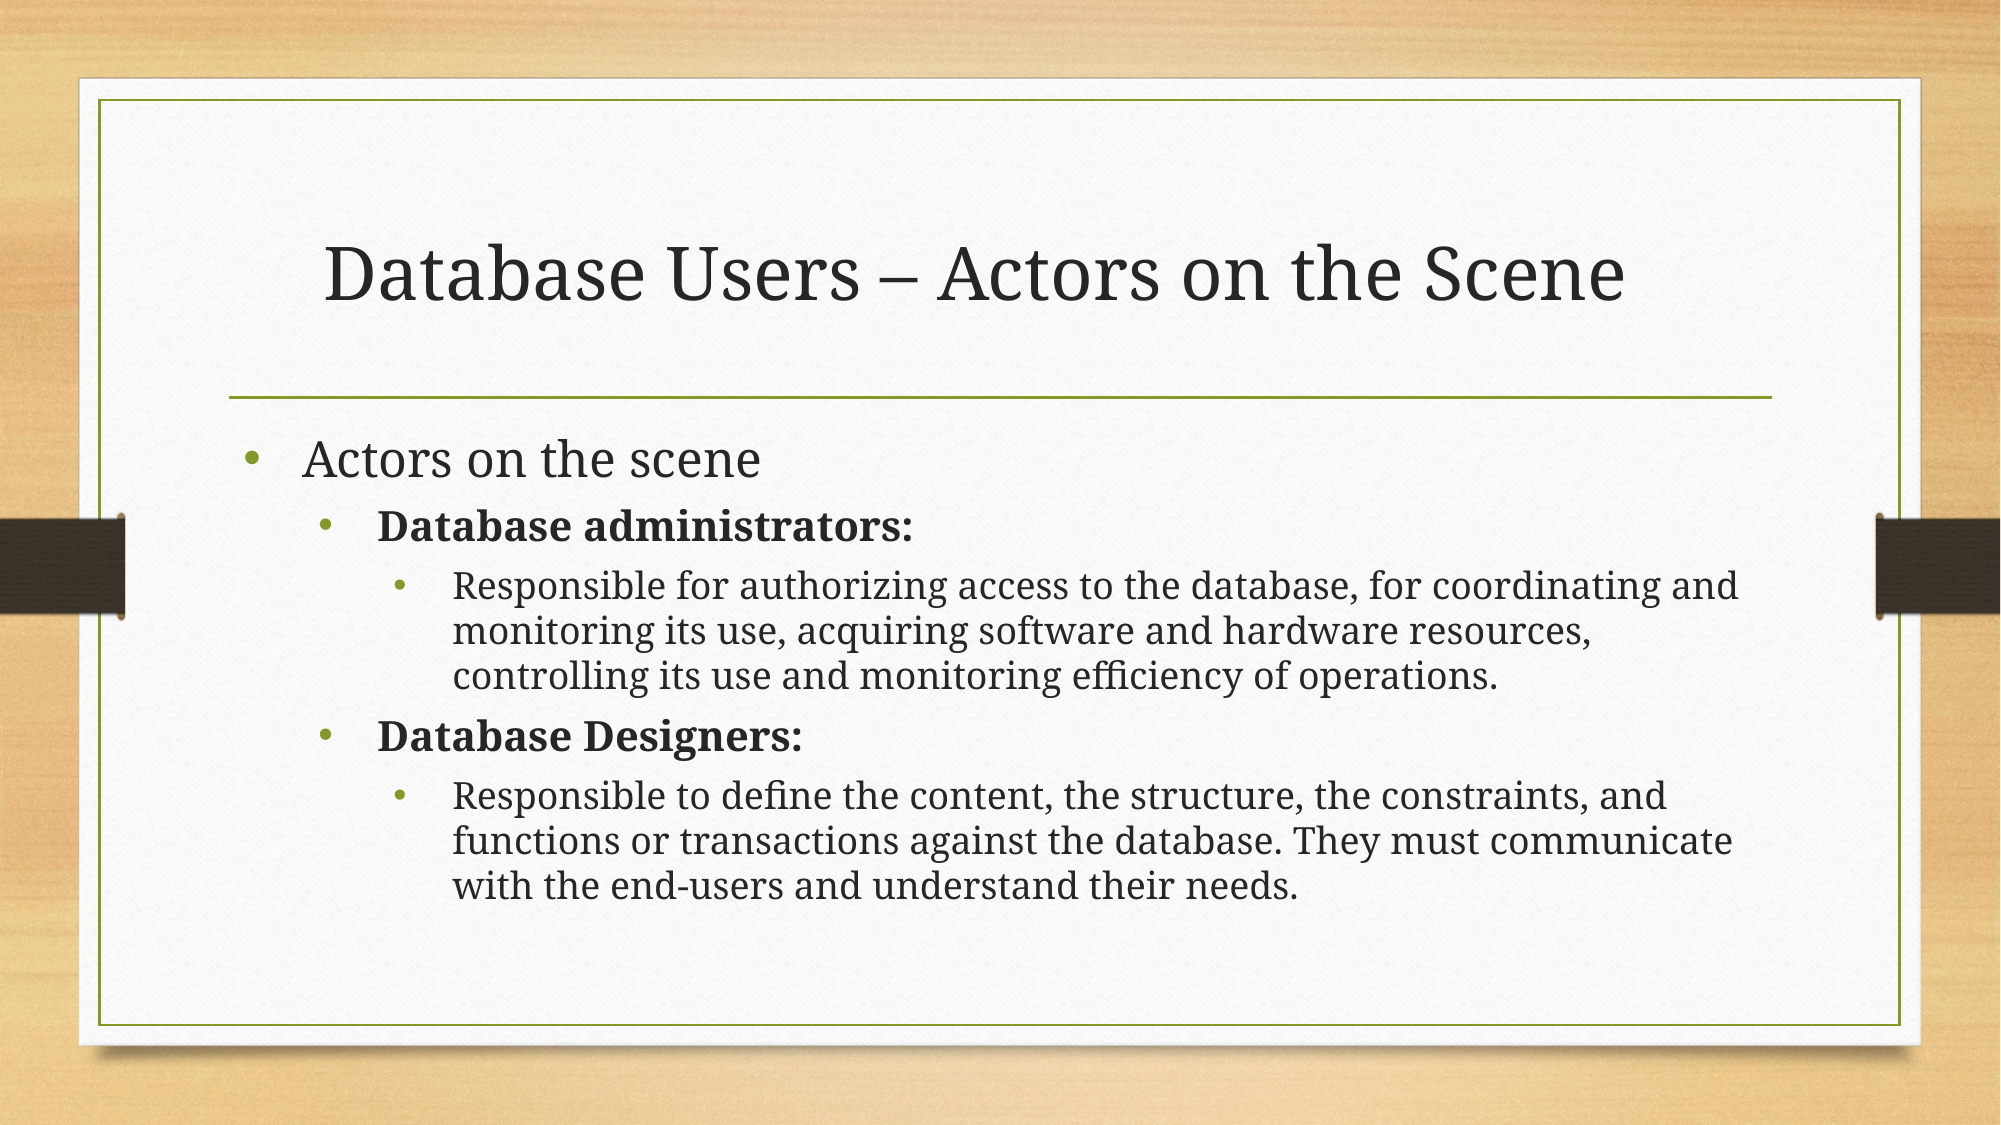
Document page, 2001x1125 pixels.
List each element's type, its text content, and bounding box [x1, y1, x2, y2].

title Database Users – Actors on the Scene [286, 189, 1686, 353]
list Actors on the scene Database administrators: Responsible for authorizing access to the database, for coordinating and monitoring its use, acquiring software and hardware resources, controlling its use and monitoring efficiency of operations. Database Designers: Responsible to define the content, the structure, the constraints, and functions or transactions against the database. They must communicate with the end-users and understand their needs. [212, 419, 1788, 964]
picture [0, 0, 2001, 1125]
